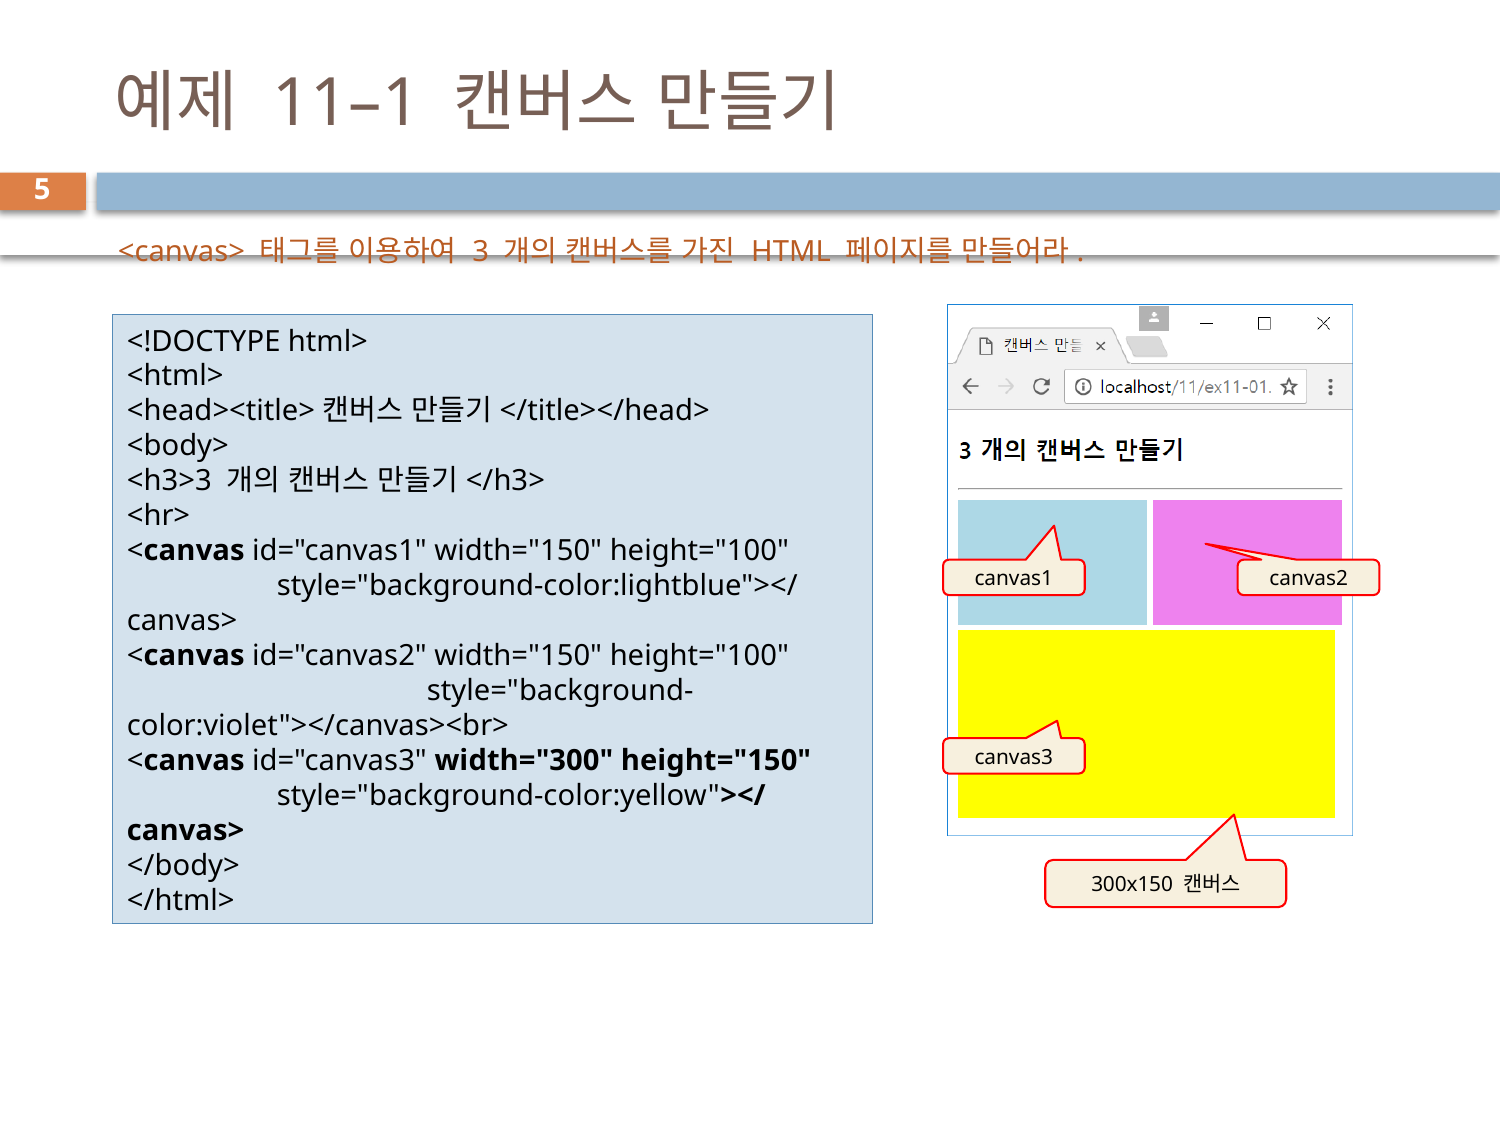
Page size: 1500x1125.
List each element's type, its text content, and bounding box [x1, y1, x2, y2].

text_box <!DOCTYPE html> <html> <head><title>캔버스 만들기</title></head> <body> <h3>3 개의 캔버스 만들기</h3> <hr> <canvas id="canvas1" width="150" height="100" style="background-color:lightblue"></canvas> <canvas id="canvas2" width="150" height="100" style="background-color:violet"></canvas><br> <canvas id="canvas3" width="300" height="150" style="background-color:yellow"></canvas> </body> </html> [112, 314, 873, 924]
slide_number 5 [0, 170, 87, 211]
text_box 300x150 캔버스 [1043, 846, 1288, 909]
title 예제 11–1 캔버스 만들기 [99, 37, 1438, 161]
text_box <canvas> 태그를 이용하여 3 개의 캔버스를 가진 HTML 페이지를 만들어라. [103, 224, 1100, 275]
picture [947, 303, 1353, 836]
text_box canvas2 [1358, 558, 1381, 597]
